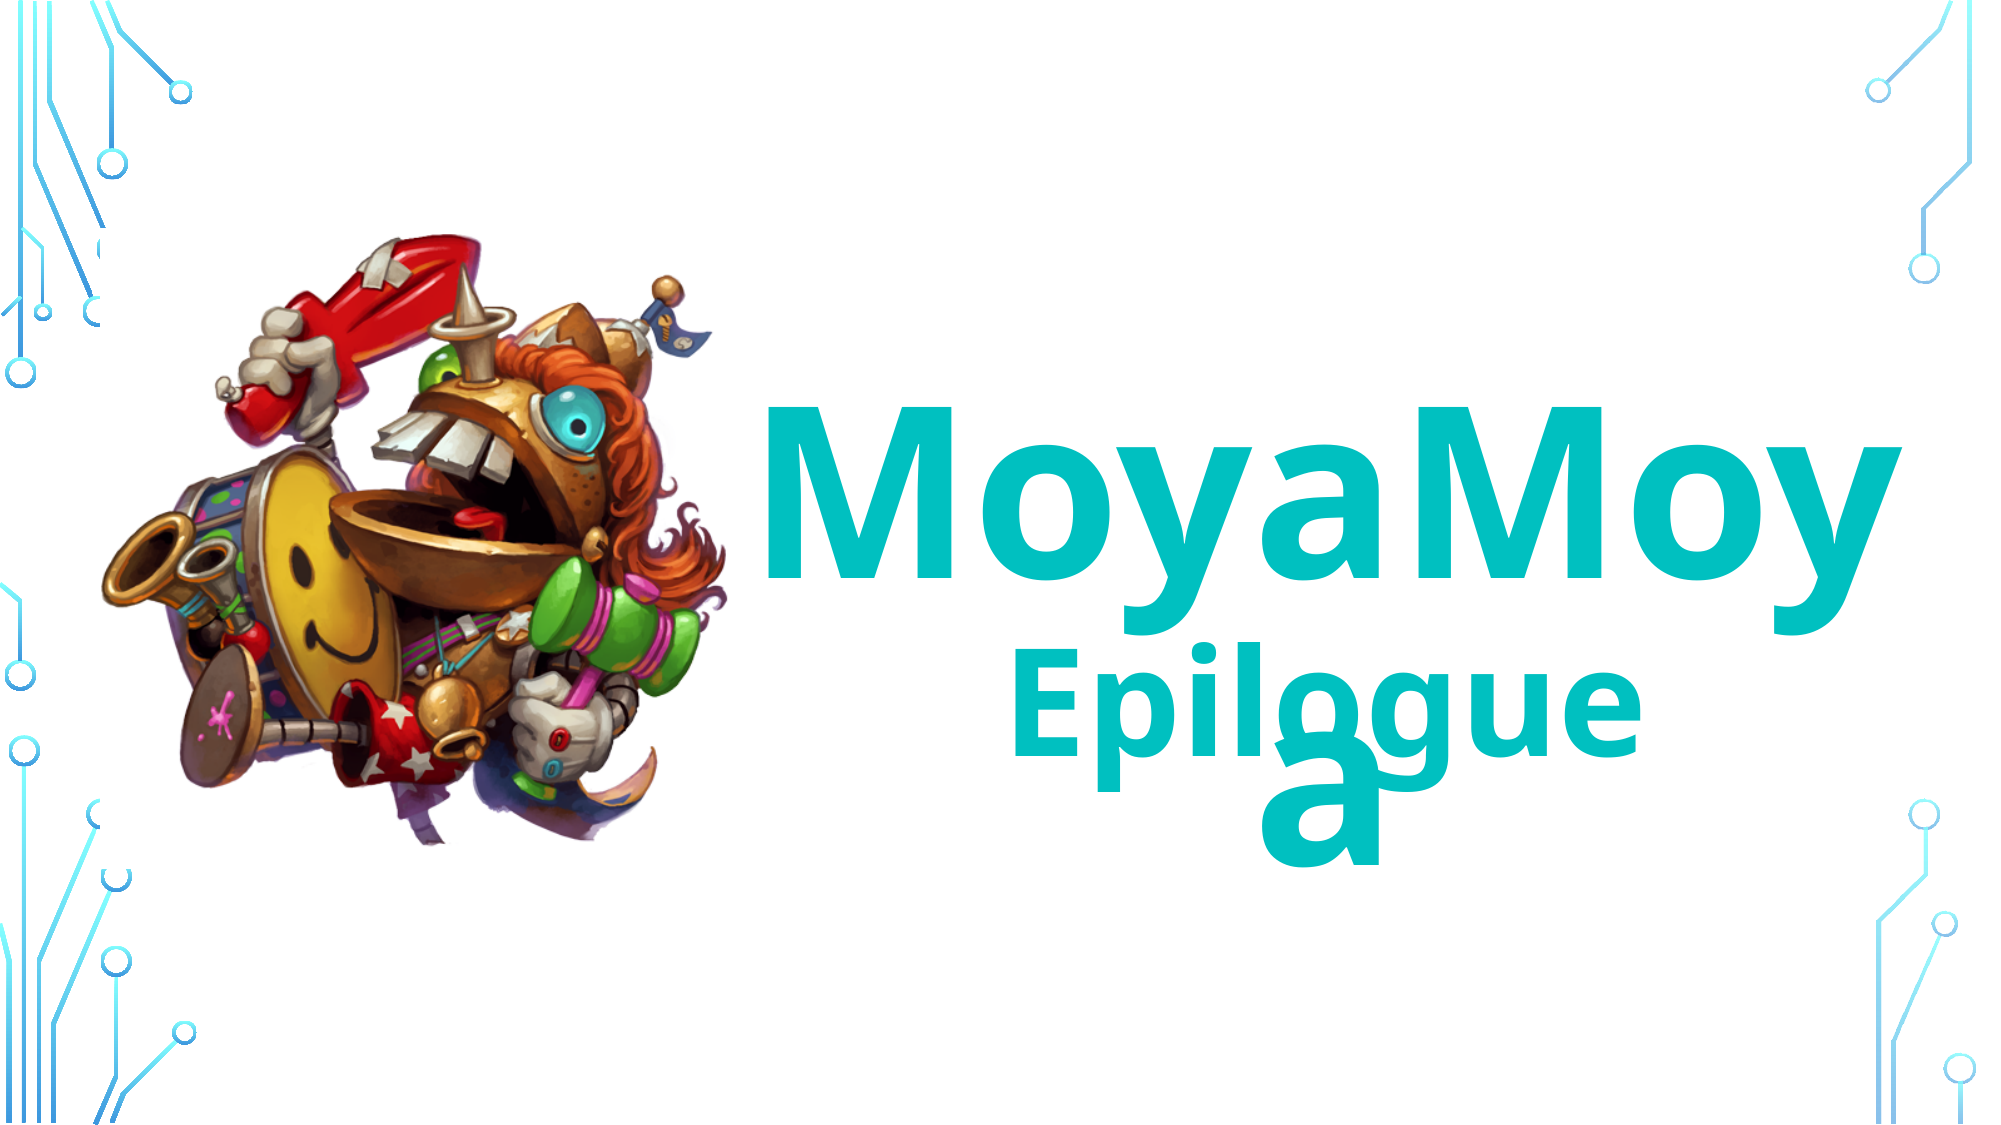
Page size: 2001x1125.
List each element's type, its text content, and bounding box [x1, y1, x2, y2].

text_box MoyaMoya [742, 331, 1975, 599]
text_box Epilogue [742, 599, 1975, 795]
text_box MoyaMoya [675, 795, 1975, 921]
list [100, 227, 742, 869]
